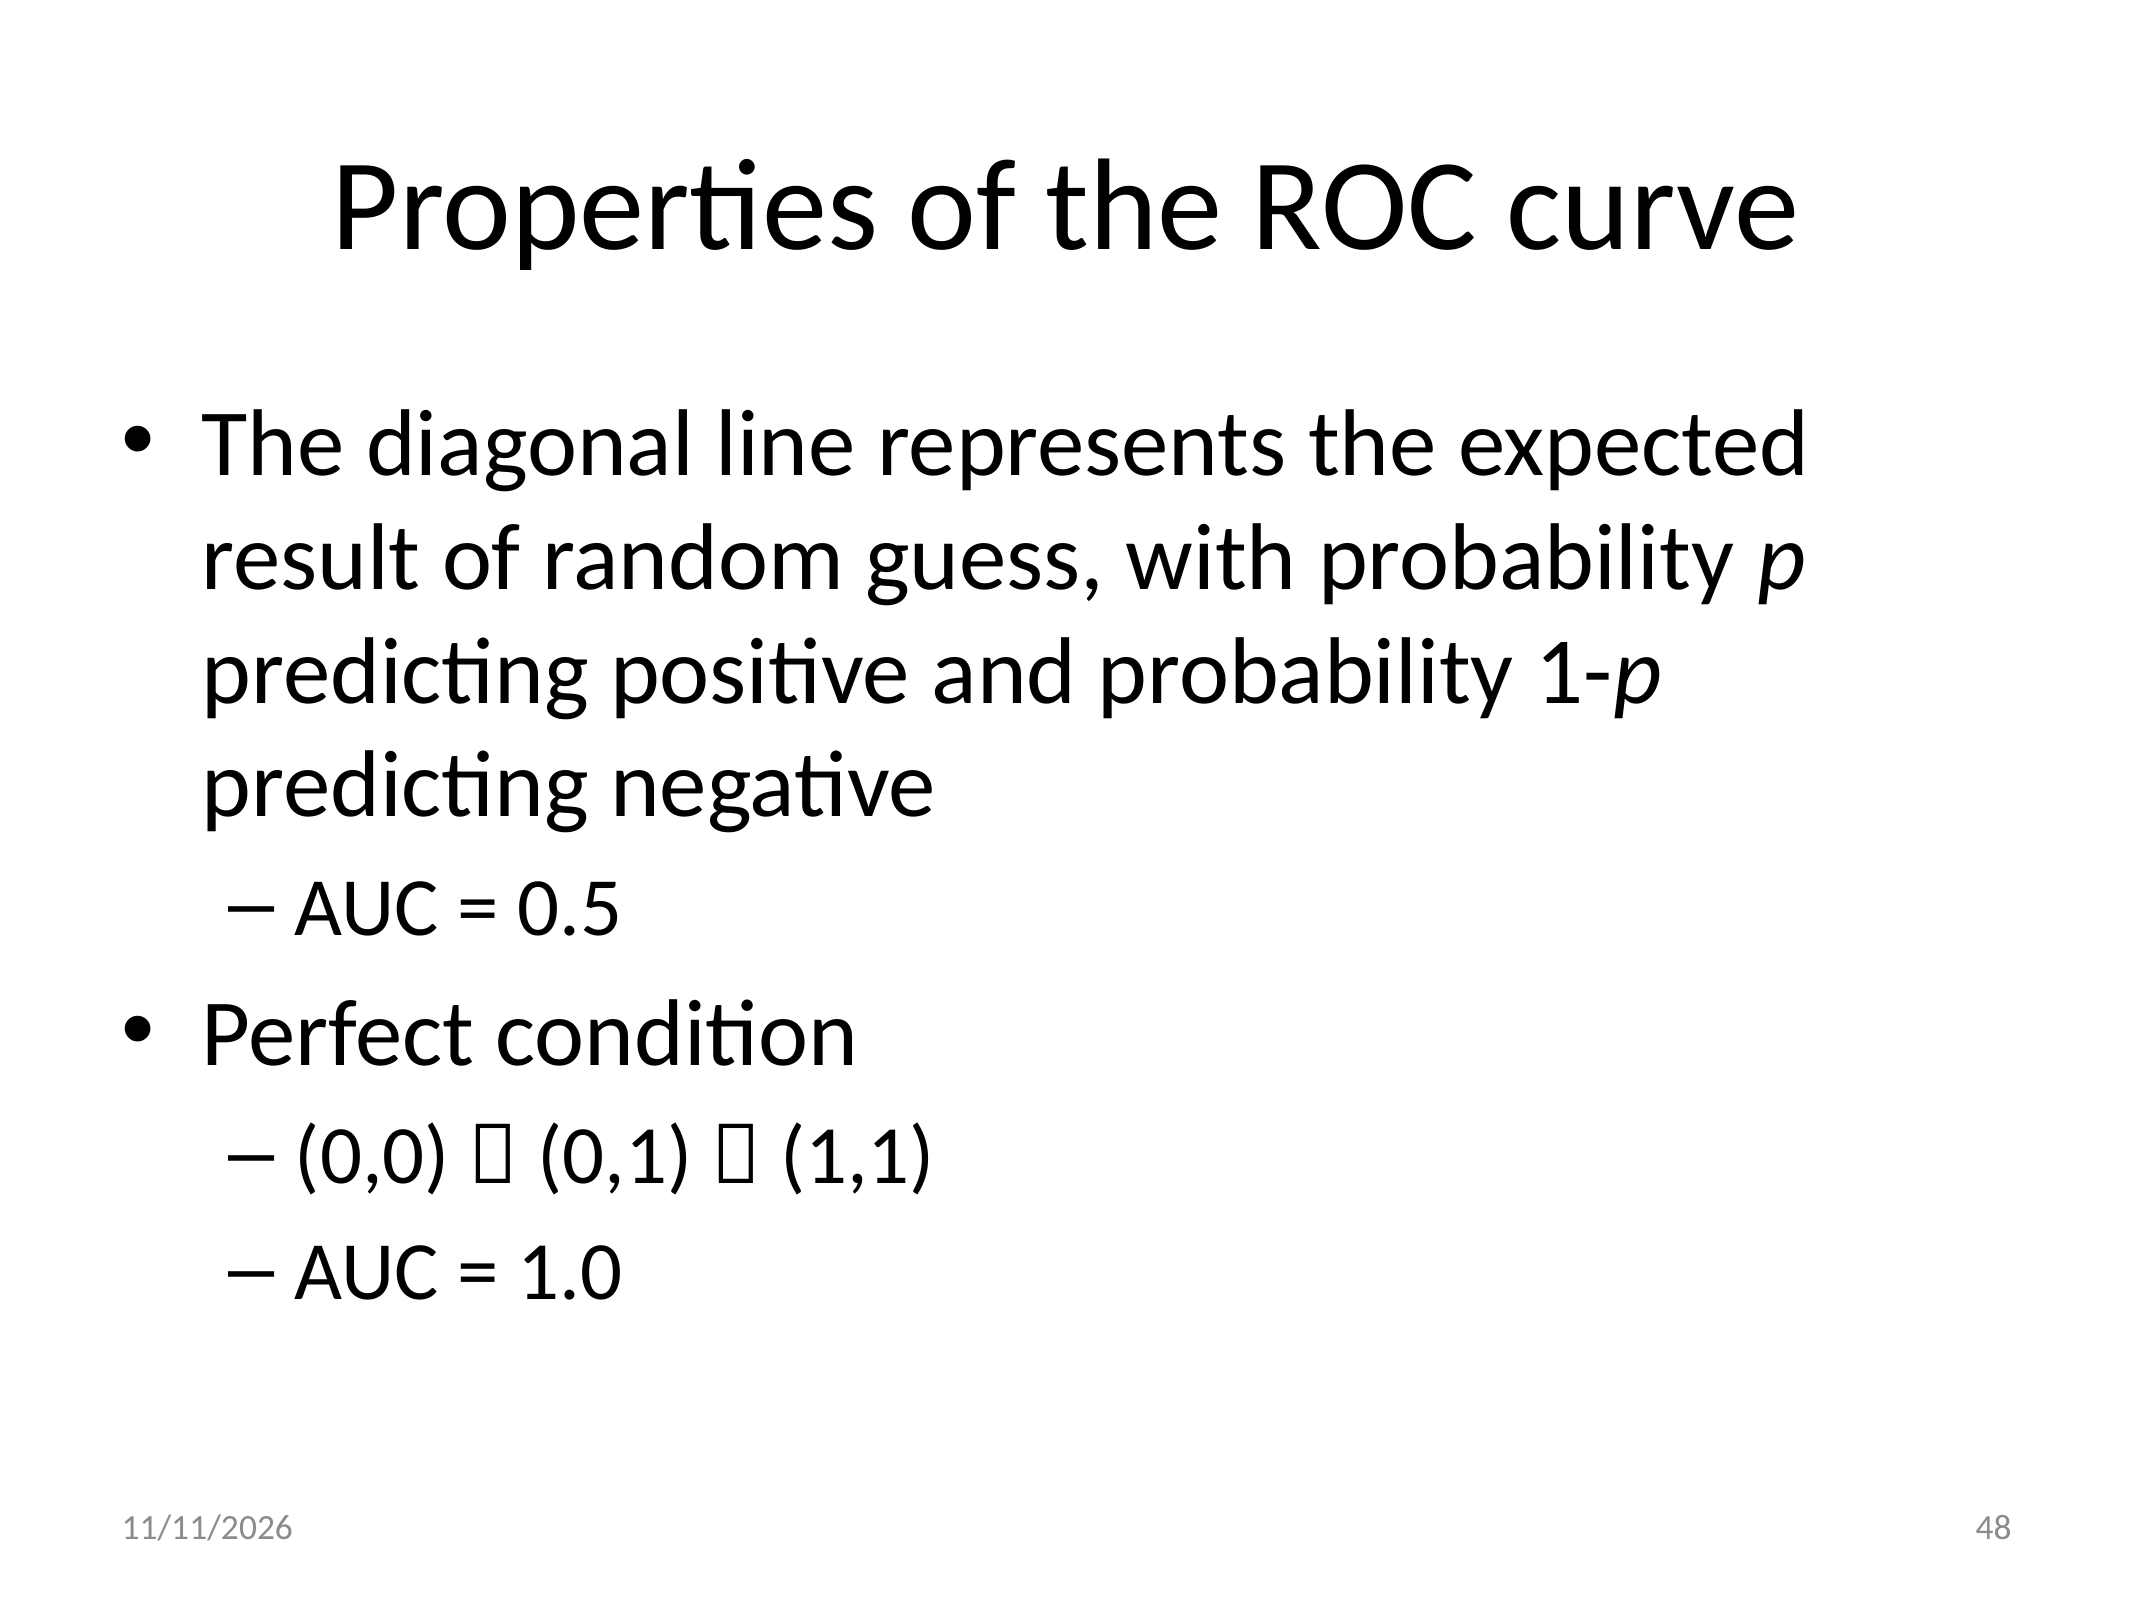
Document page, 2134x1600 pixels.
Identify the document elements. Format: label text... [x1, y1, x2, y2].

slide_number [106, 1482, 605, 1569]
list The diagonal line represents the expected result of random guess, with probability p predicting positive and probability 1-p predicting negative AUC = 0.5 Perfect condition (0,0)  (0,1)  (1,1) AUC = 1.0 [106, 373, 2027, 1430]
slide_number 48 [1528, 1482, 2027, 1569]
title Properties of the ROC curve [106, 64, 2027, 331]
